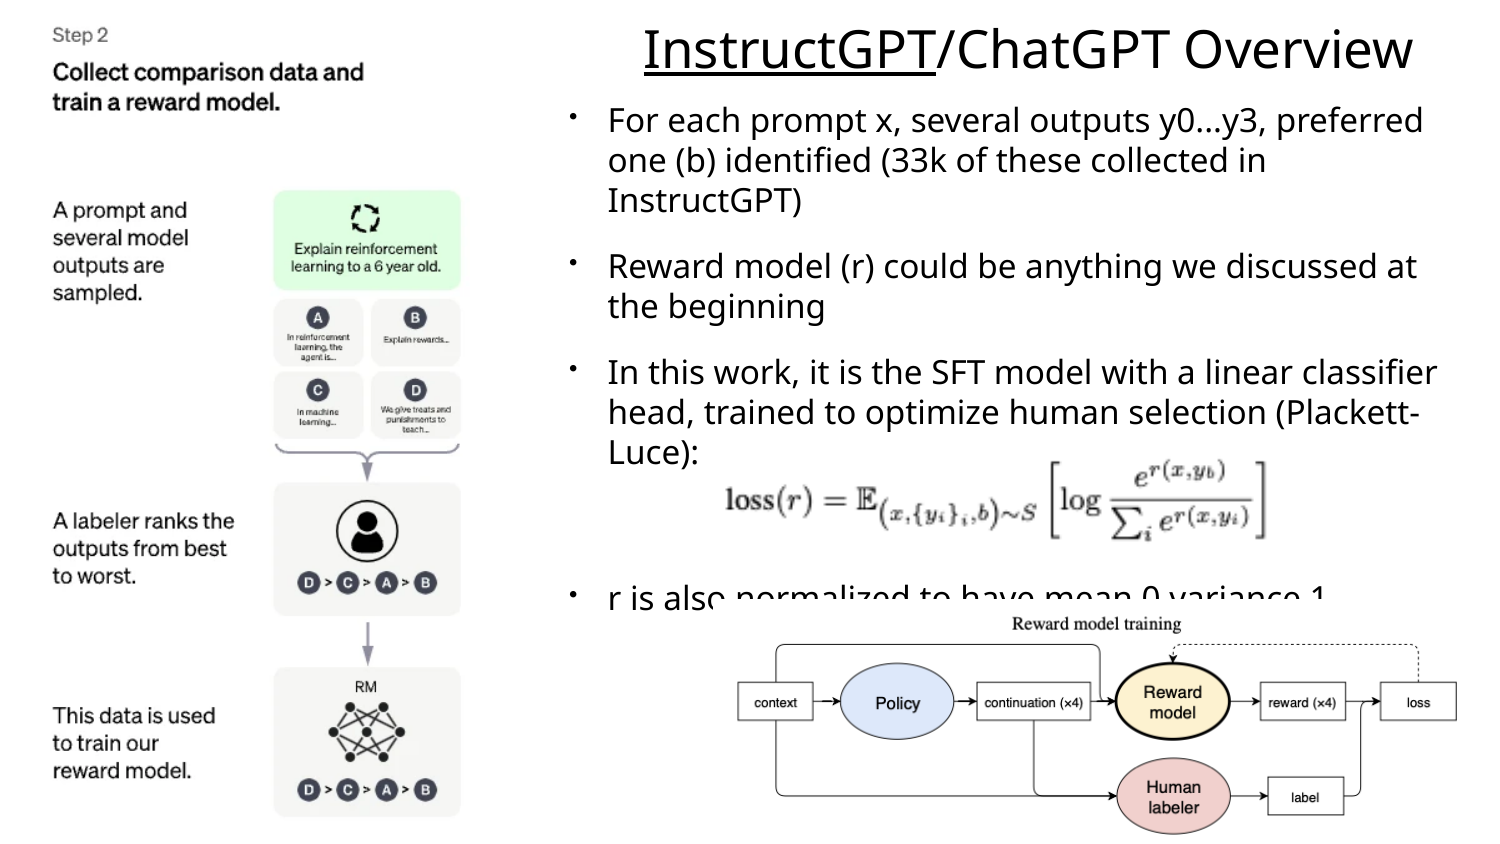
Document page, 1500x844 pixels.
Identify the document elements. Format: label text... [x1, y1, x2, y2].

picture [697, 454, 1279, 551]
picture [16, 17, 485, 827]
picture [713, 599, 1470, 844]
list For each prompt x, several outputs y0...y3, preferred one (b) identified (33k of these collected in InstructGPT) Reward model (r) could be anything we discussed at the beginning In this work, it is the SFT model with a linear classifier head, trained to optimize human selection (Plackett-Luce): r is also normalized to have mean 0 variance 1 [560, 62, 1471, 655]
title InstructGPT/ChatGPT Overview [388, 0, 1500, 146]
